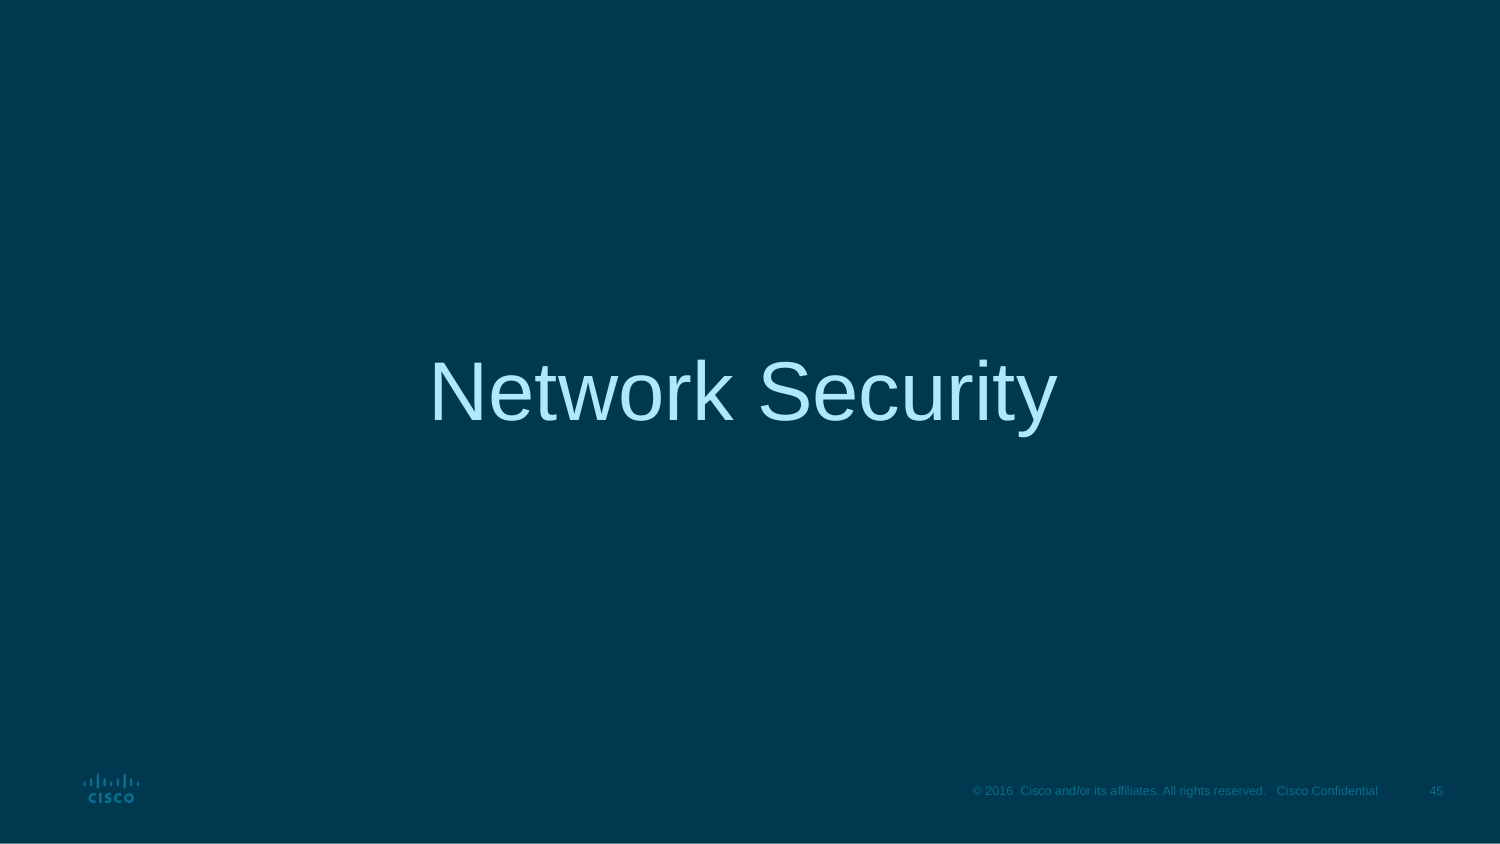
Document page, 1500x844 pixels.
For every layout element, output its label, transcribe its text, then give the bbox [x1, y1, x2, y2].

title Network Security [68, 150, 1419, 446]
